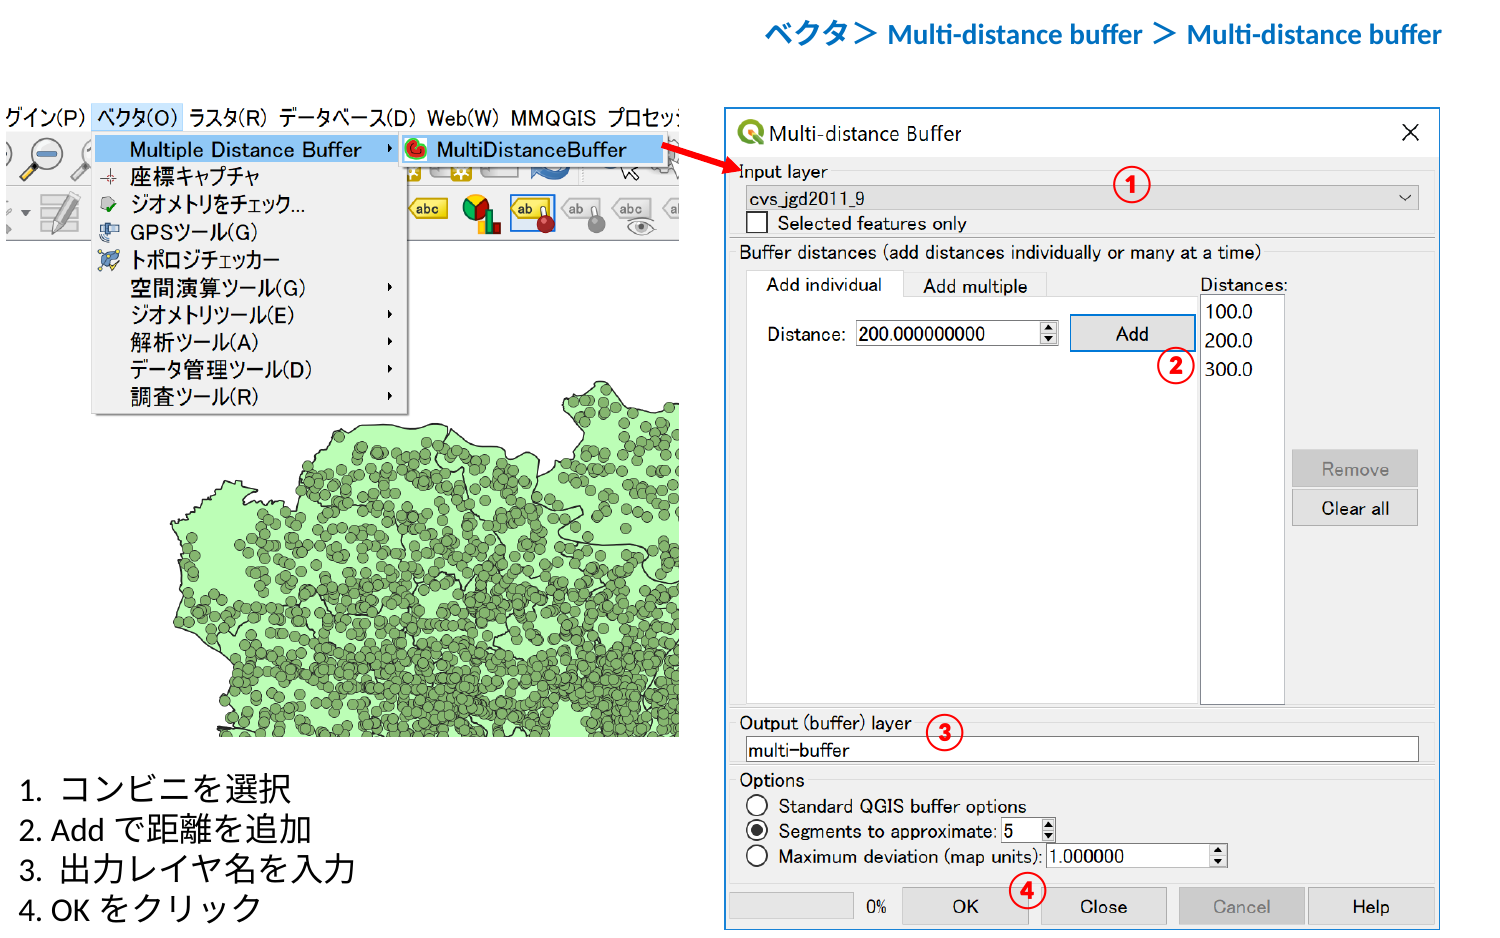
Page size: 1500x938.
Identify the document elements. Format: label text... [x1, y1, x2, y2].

text_box 1. コンビニを選択 2. Addで距離を追加 3. 出力レイヤ名を入力 4. OKをクリック [3, 761, 372, 936]
picture [724, 107, 1440, 930]
picture [6, 71, 679, 737]
text_box ベクタ＞Multi-distance buffer＞Multi-distance buffer [750, 7, 1480, 58]
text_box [661, 144, 743, 171]
